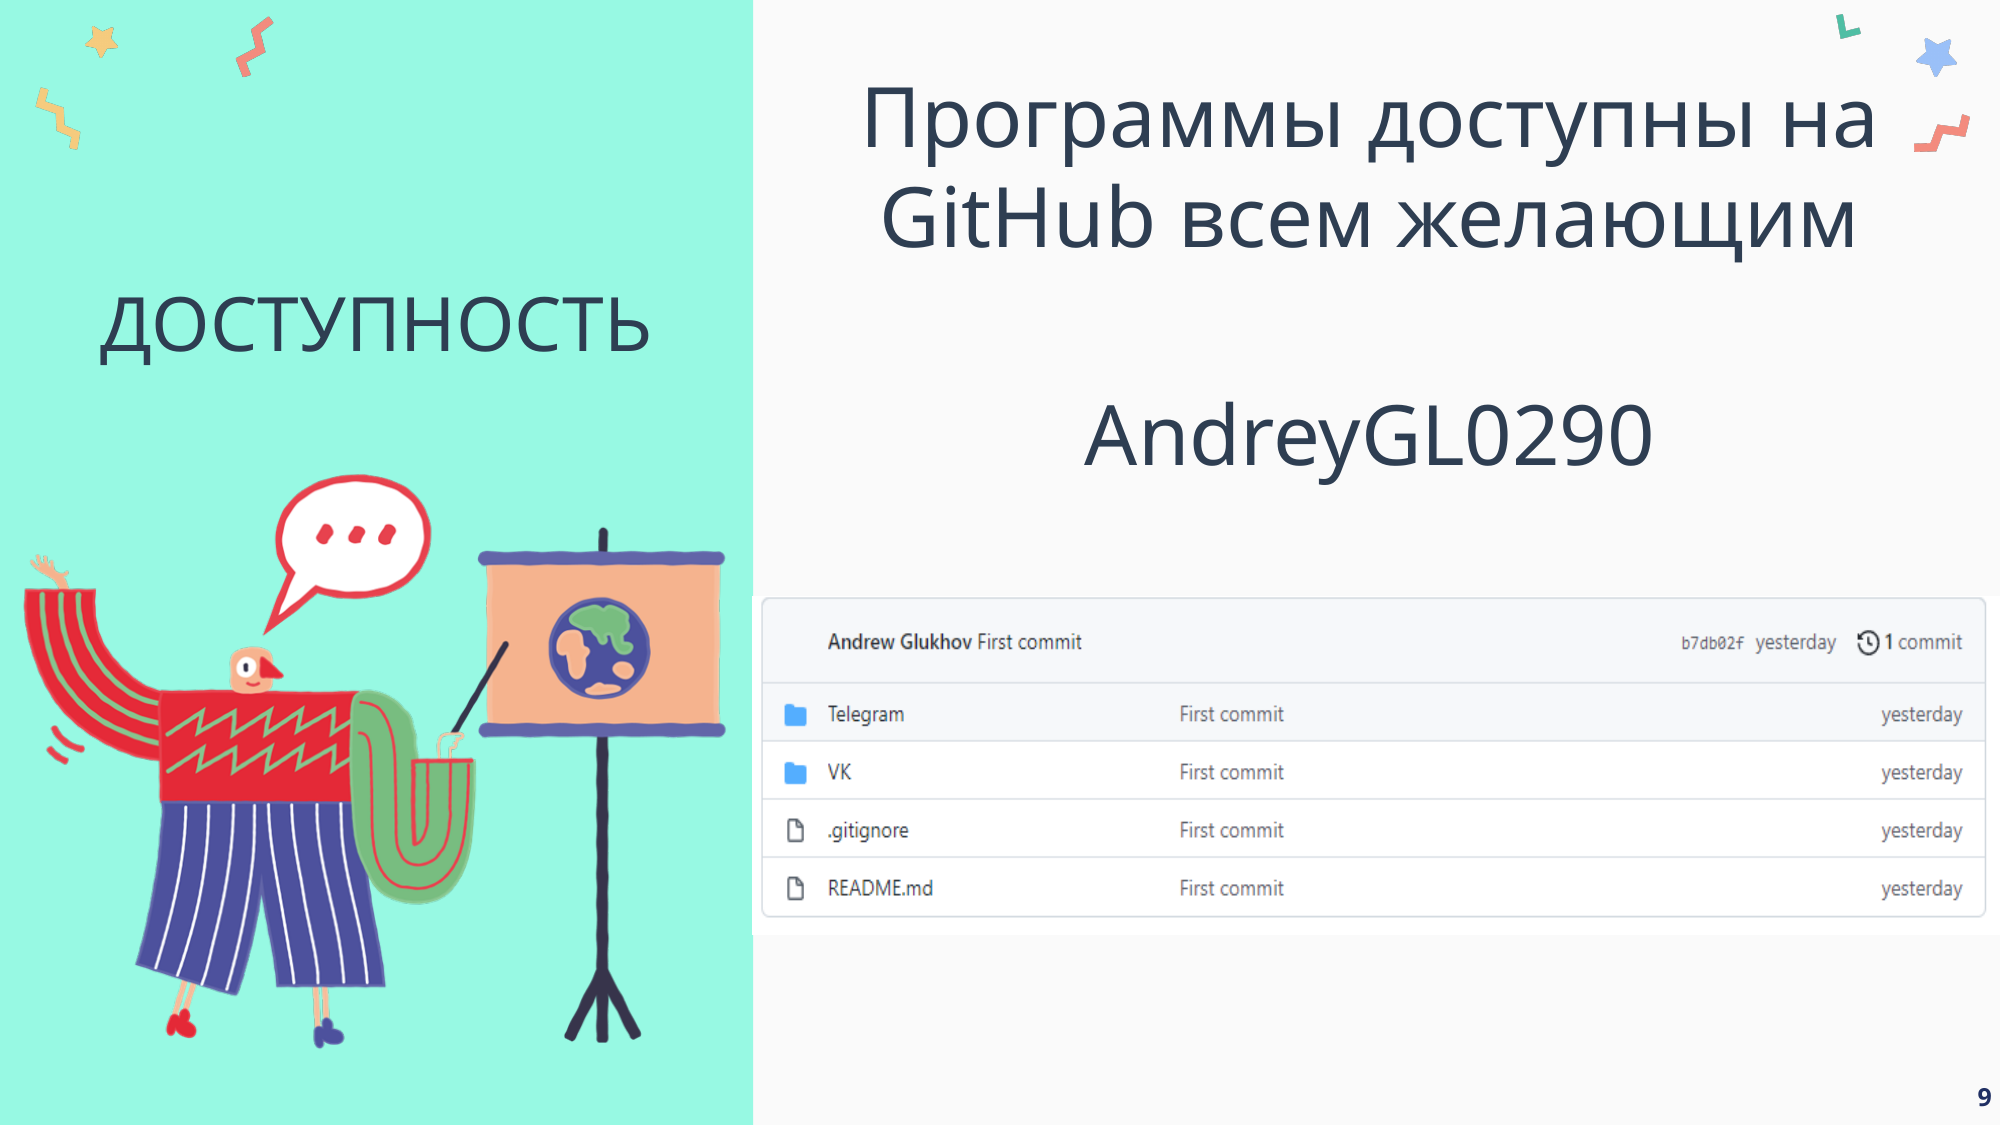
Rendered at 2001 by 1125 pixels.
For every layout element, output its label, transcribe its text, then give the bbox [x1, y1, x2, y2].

picture [1916, 38, 1957, 77]
picture [27, 85, 90, 152]
text_box Программы доступны на GitHub всем желающим [816, 56, 1924, 375]
picture [0, 374, 2000, 1125]
text_box AndreyGL0290 [1021, 374, 1719, 490]
picture [235, 15, 274, 79]
picture [1924, 114, 1970, 152]
picture [85, 26, 118, 58]
text_box ДОСТУПНОСТЬ [0, 268, 753, 374]
picture [1836, 14, 1861, 39]
